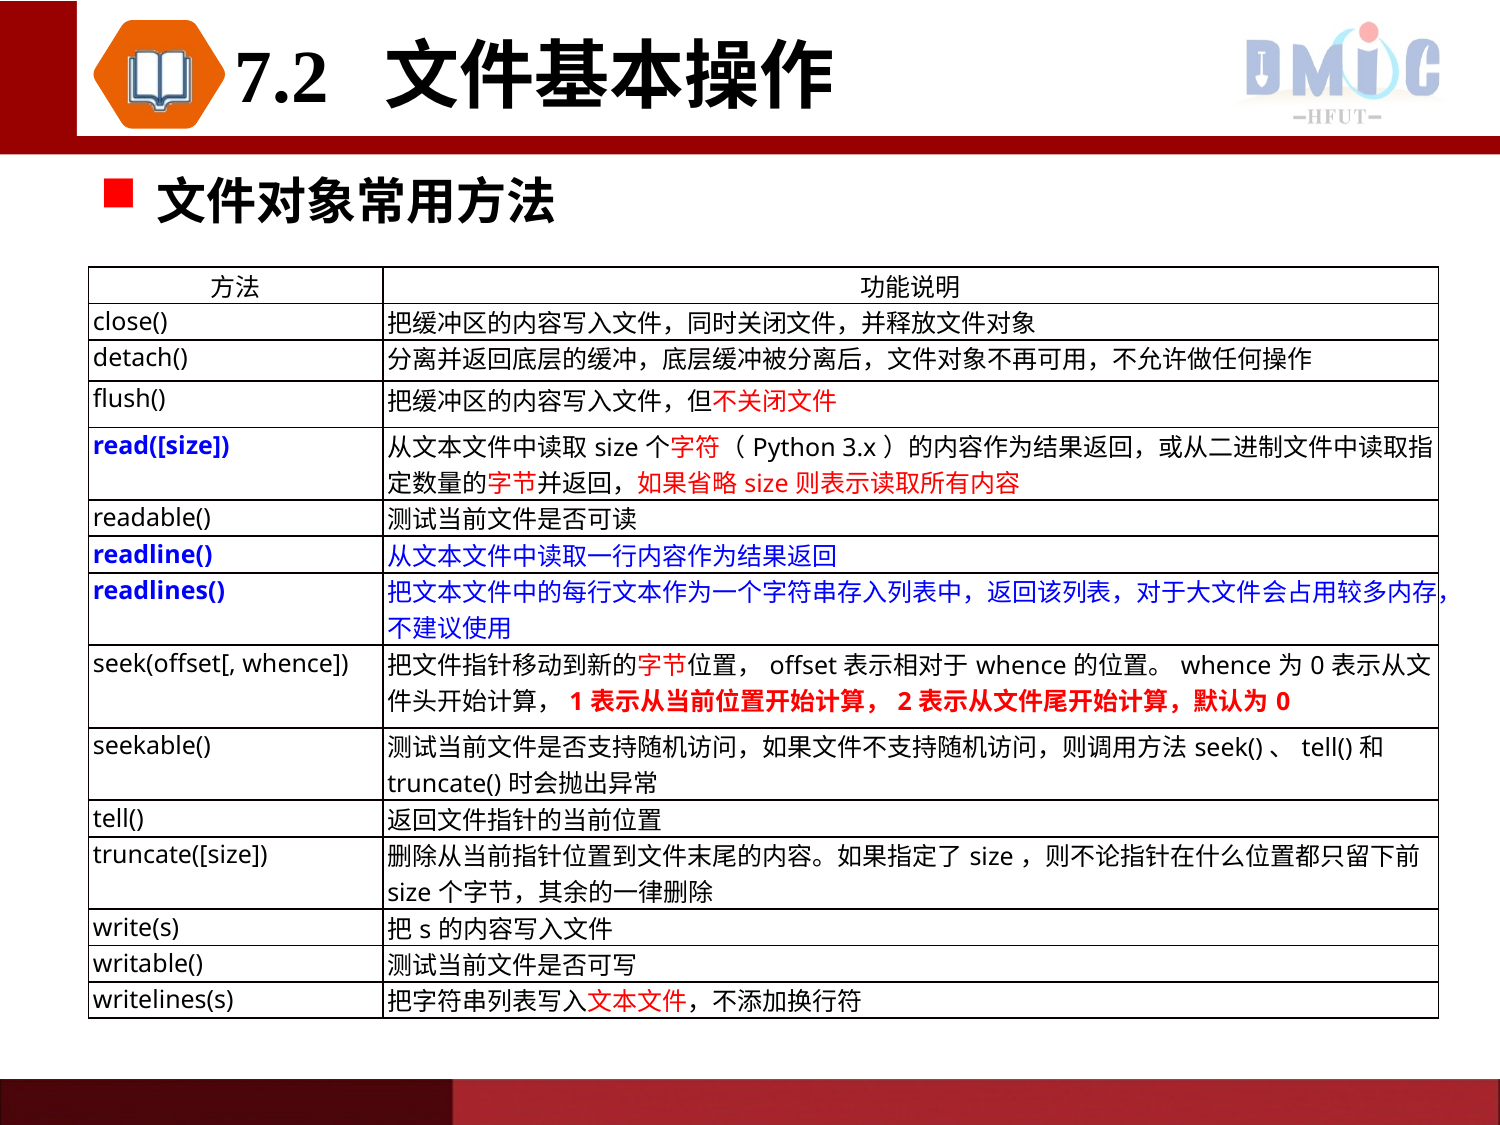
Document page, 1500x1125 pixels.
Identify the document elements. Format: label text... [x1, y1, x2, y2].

table_cell 把字符串列表写入文本文件，不添加换行符 [384, 983, 1438, 1017]
table_cell read([size]) [89, 428, 382, 499]
table_cell 测试当前文件是否支持随机访问，如果文件不支持随机访问，则调用方法seek()、tell()和truncate()时会抛出异常 [384, 729, 1438, 799]
table_cell 删除从当前指针位置到文件末尾的内容。如果指定了size，则不论指针在什么位置都只留下前size个字节，其余的一律删除 [384, 838, 1438, 908]
table_cell 测试当前文件是否可读 [384, 501, 1438, 535]
table_cell 把文件指针移动到新的字节位置，offset表示相对于whence的位置。whence为0表示从文件头开始计算，1表示从当前位置开始计算，2表示从文件尾开始计算，默认为0 [384, 646, 1438, 727]
table_cell tell() [89, 801, 382, 836]
table_cell detach() [89, 341, 382, 380]
table_cell 从文本文件中读取一行内容作为结果返回 [384, 537, 1438, 572]
table_cell seekable() [89, 729, 382, 799]
table_cell 把缓冲区的内容写入文件，同时关闭文件，并释放文件对象 [384, 304, 1438, 339]
table_cell write(s) [89, 910, 382, 945]
picture [0, 1079, 1500, 1125]
table_cell readable() [89, 501, 382, 535]
table_cell readlines() [89, 574, 382, 644]
table_cell 返回文件指针的当前位置 [384, 801, 1438, 836]
table_cell truncate([size]) [89, 838, 382, 908]
table_cell 把缓冲区的内容写入文件，但不关闭文件 [384, 382, 1438, 427]
table_cell seek(offset[, whence]) [89, 646, 382, 727]
list 文件对象常用方法 [88, 164, 1439, 266]
table_cell writable() [89, 946, 382, 981]
table_cell readline() [89, 537, 382, 572]
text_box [23, 19, 1046, 129]
table_header 方法 [89, 268, 382, 303]
table_cell 测试当前文件是否可写 [384, 946, 1438, 981]
table_cell close() [89, 304, 382, 339]
table_cell 分离并返回底层的缓冲，底层缓冲被分离后，文件对象不再可用，不允许做任何操作 [384, 341, 1438, 380]
table_cell 从文本文件中读取size个字符（Python 3.x）的内容作为结果返回，或从二进制文件中读取指定数量的字节并返回，如果省略size则表示读取所有内容 [384, 428, 1438, 499]
table_cell 把s的内容写入文件 [384, 910, 1438, 945]
table_cell flush() [89, 382, 382, 427]
table_cell 把文本文件中的每行文本作为一个字符串存入列表中，返回该列表，对于大文件会占用较多内存，不建议使用 [384, 574, 1438, 644]
table_cell writelines(s) [89, 983, 382, 1017]
table_header 功能说明 [384, 268, 1438, 303]
